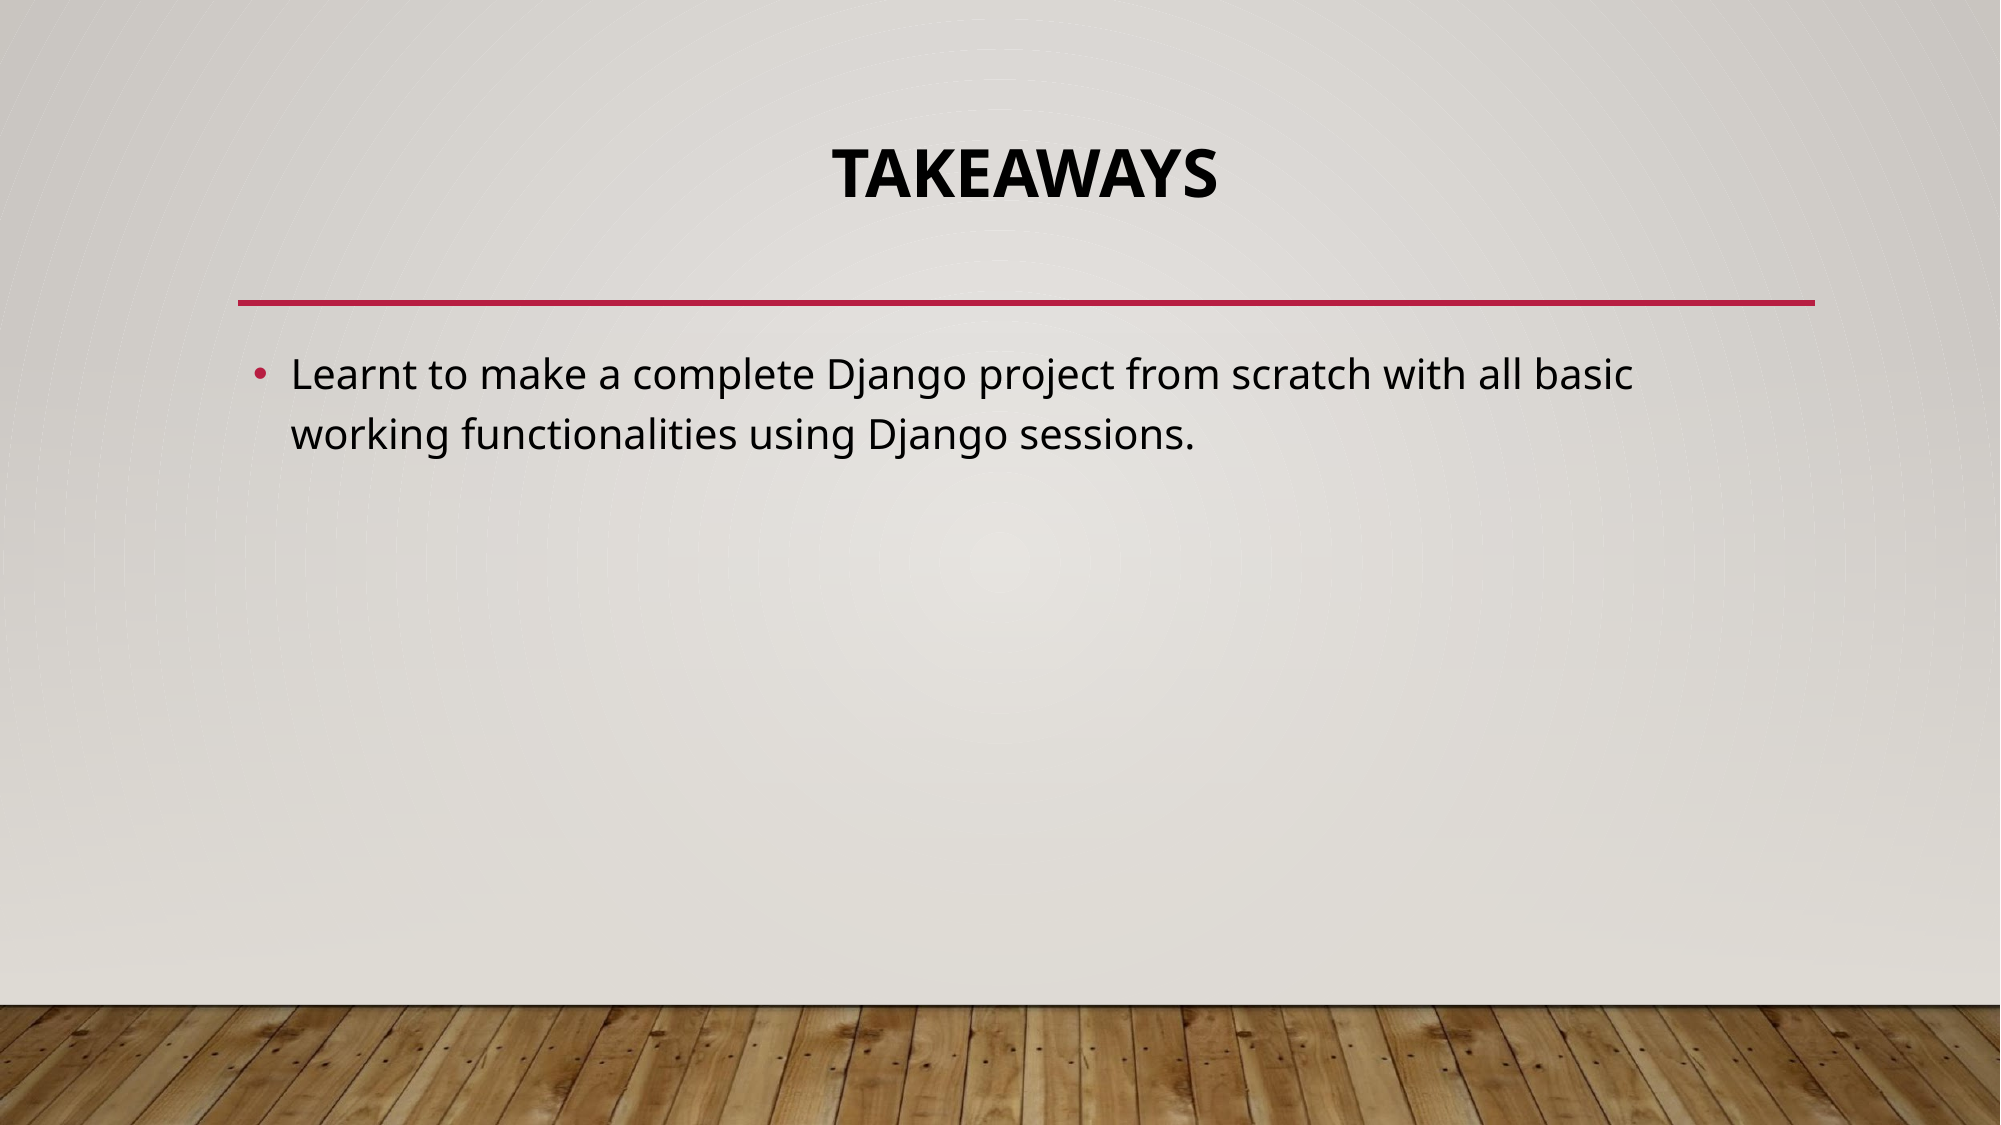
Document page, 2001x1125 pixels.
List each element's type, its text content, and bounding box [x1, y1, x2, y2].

picture [0, 1005, 2000, 1125]
list Learnt to make a complete Django project from scratch with all basic working functionalities using Django sessions. [238, 330, 1814, 897]
title TAKEAWAYS [238, 131, 1814, 305]
